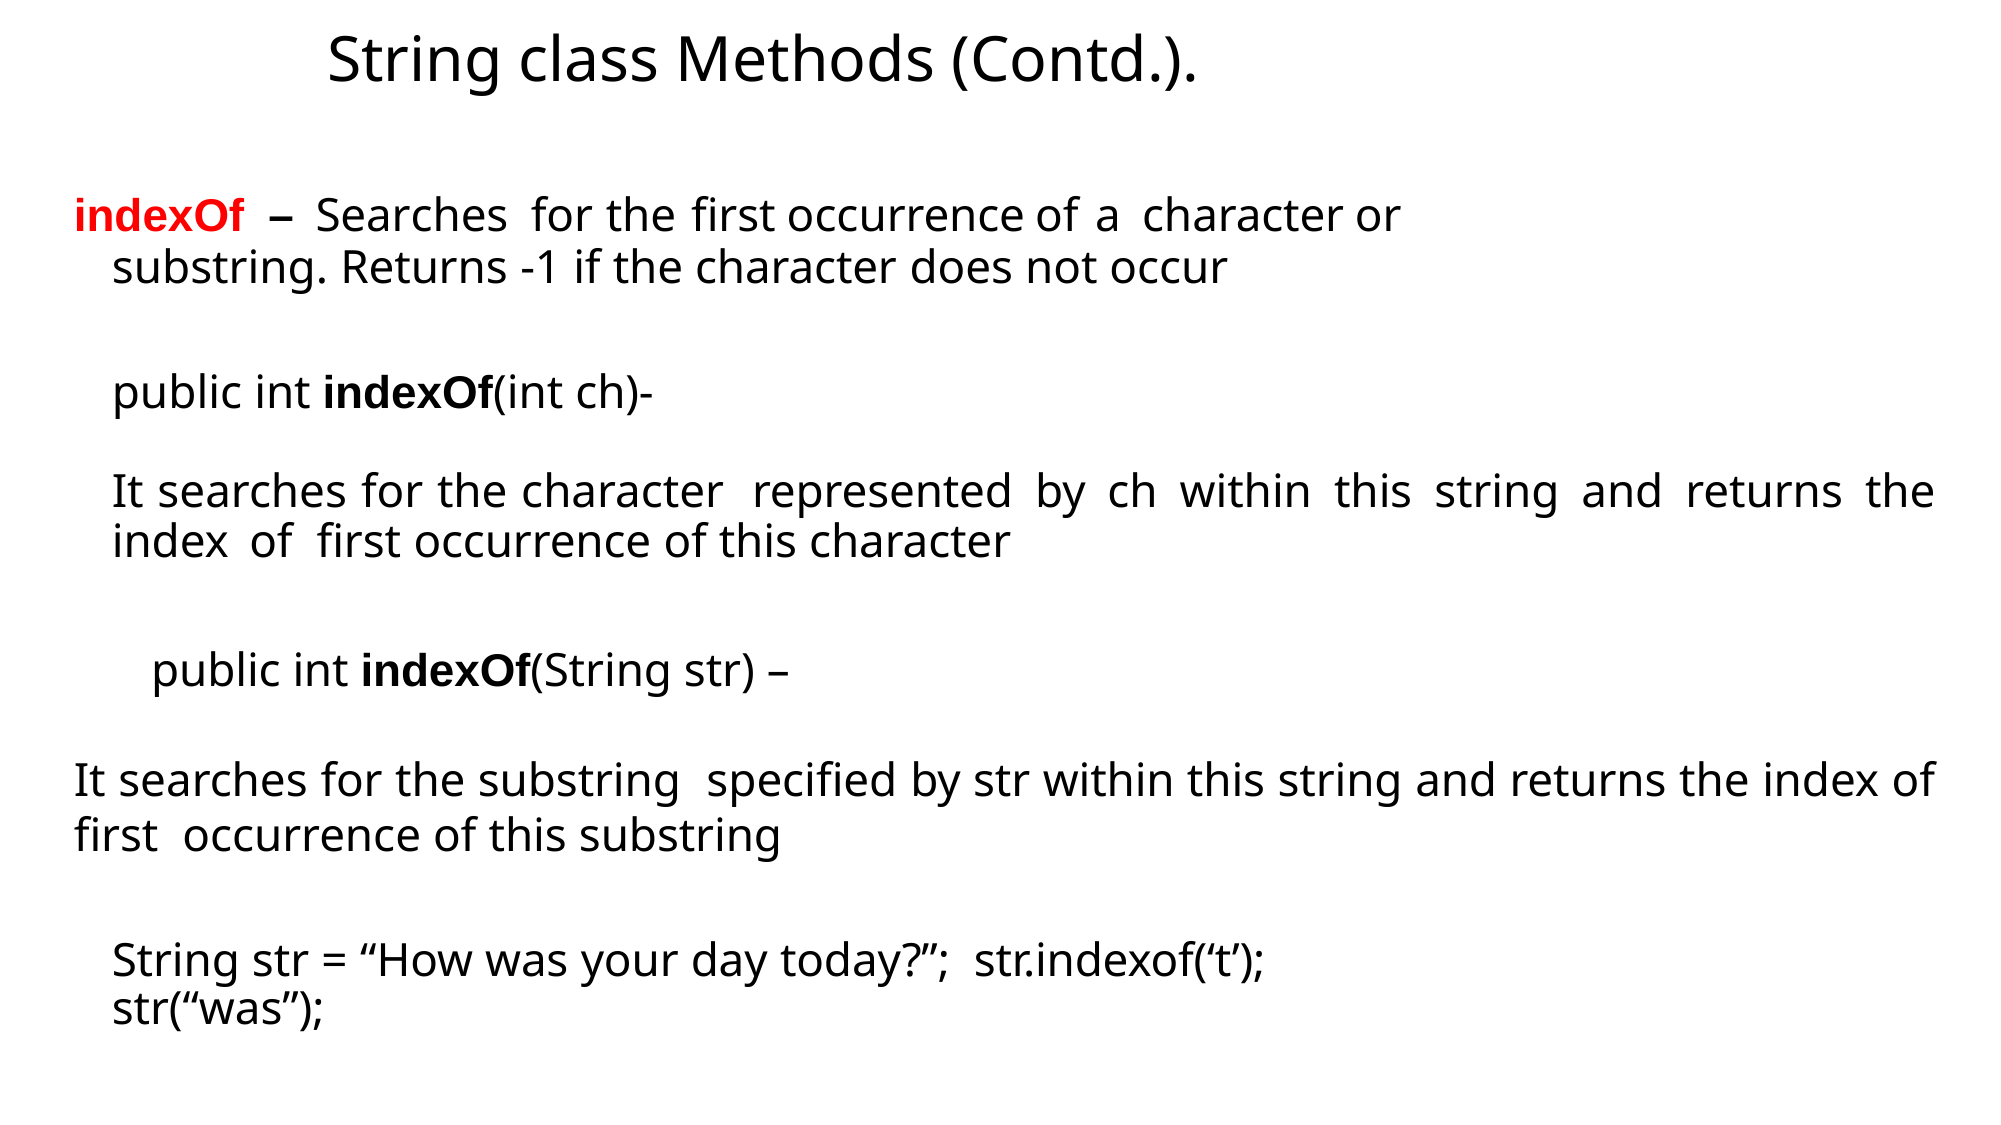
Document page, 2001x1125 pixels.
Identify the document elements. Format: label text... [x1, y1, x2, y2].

title String class Methods (Contd.). [325, 0, 1233, 151]
text_box indexOf – Searches for the first occurrence of a character or substring. Returns -1 if the character does not occur public int indexOf(int ch)- It searches for the character represented by ch within this string and returns the index of first occurrence of this character public int indexOf(String str) – It searches for the substring specified by str within this string and returns the index of first occurrence of this substring String str = “How was your day today?”; str.indexof(‘t’); str(“was”); [71, 186, 1937, 1034]
